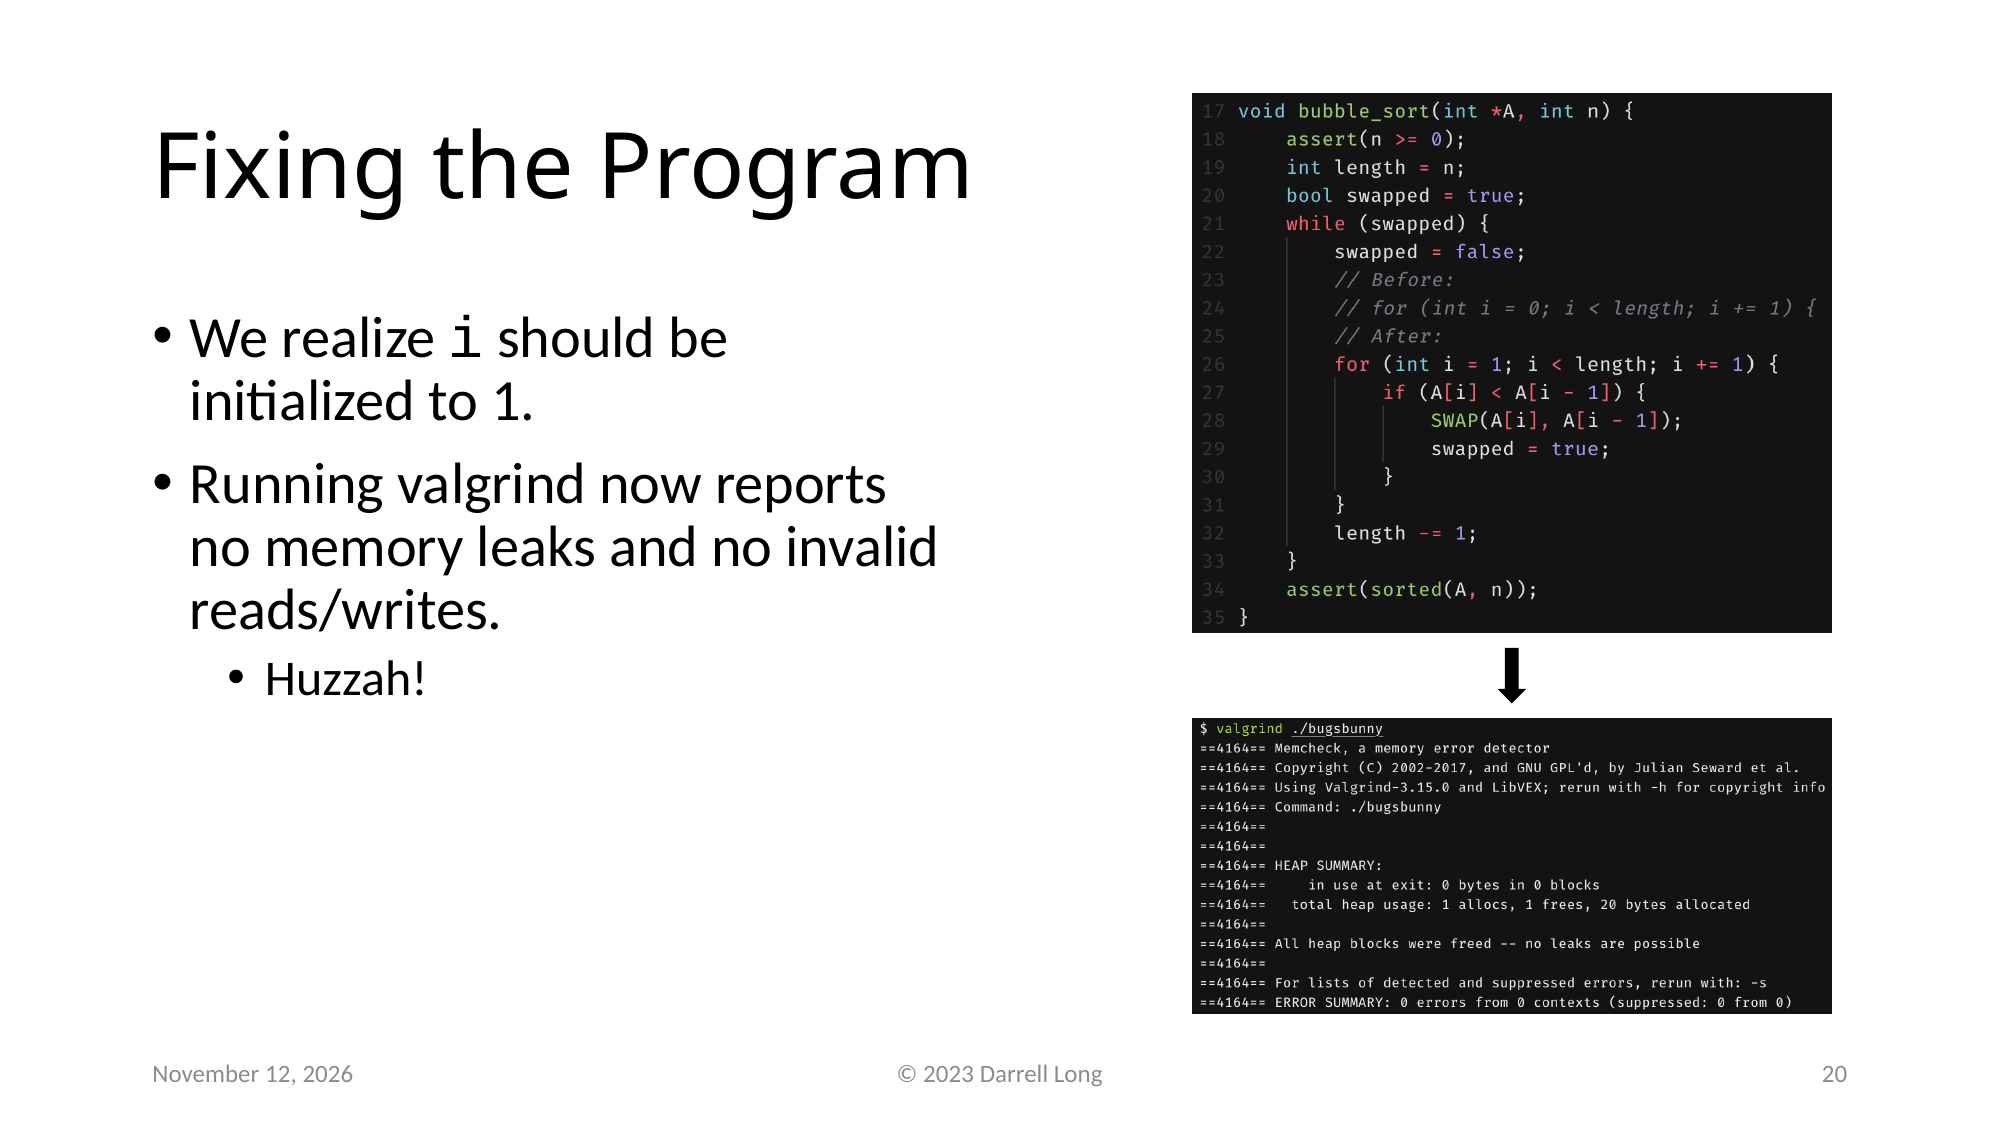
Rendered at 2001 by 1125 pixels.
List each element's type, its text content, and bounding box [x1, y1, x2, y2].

slide_number 20 [1412, 1042, 1863, 1103]
list We realize i should be initialized to 1. Running valgrind now reports no memory leaks and no invalid reads/writes. Huzzah! [137, 299, 968, 1014]
picture [1192, 93, 1832, 633]
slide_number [137, 1042, 588, 1103]
text_box [1497, 647, 1527, 704]
title Fixing the Program [137, 59, 1863, 278]
picture [1192, 718, 1832, 1014]
footer © 2023 Darrell Long [662, 1042, 1338, 1103]
